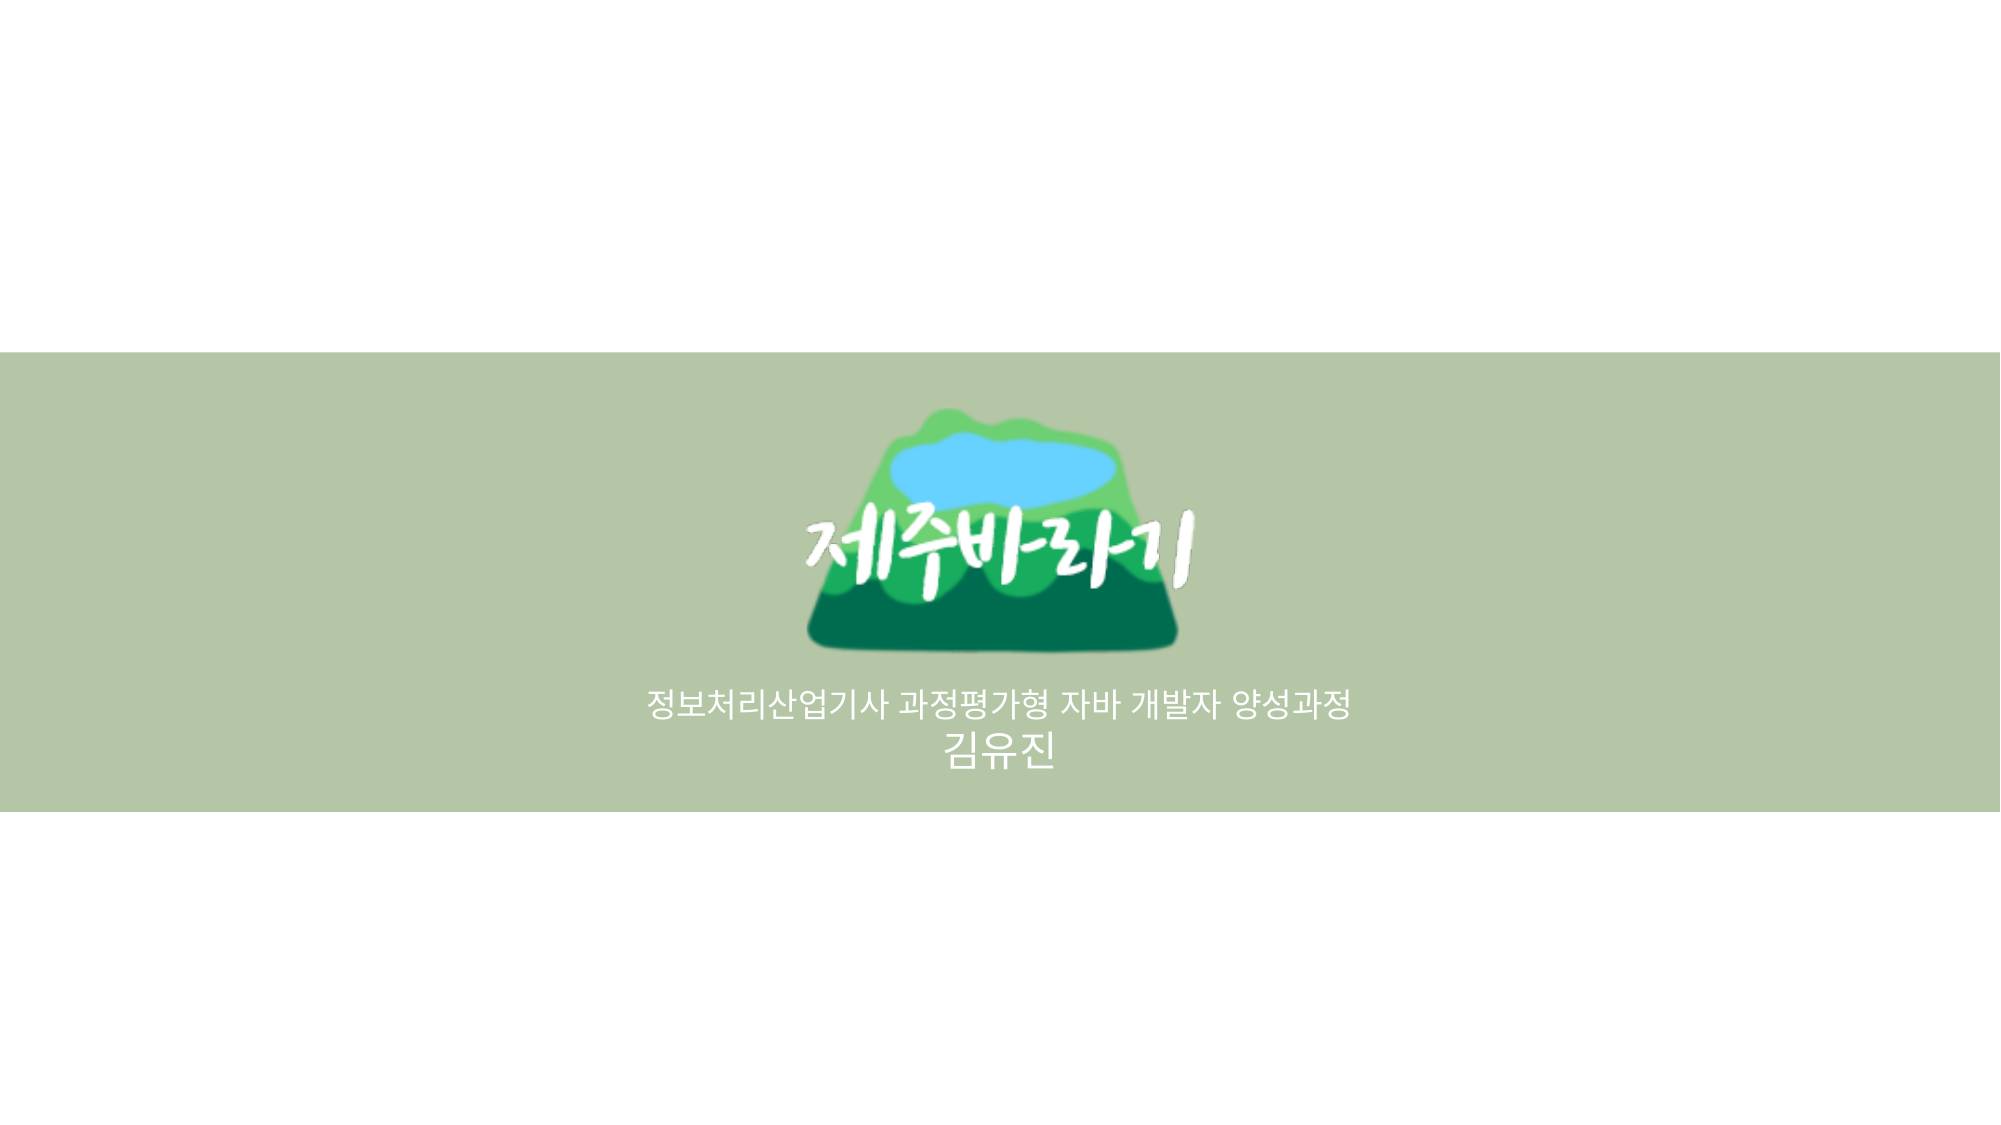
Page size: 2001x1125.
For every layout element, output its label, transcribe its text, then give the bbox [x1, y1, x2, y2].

picture [721, 337, 1279, 710]
text_box 정보처리산업기사 과정평가형 자바 개발자 양성과정 김유진 [631, 677, 1369, 782]
text_box [0, 351, 2000, 813]
